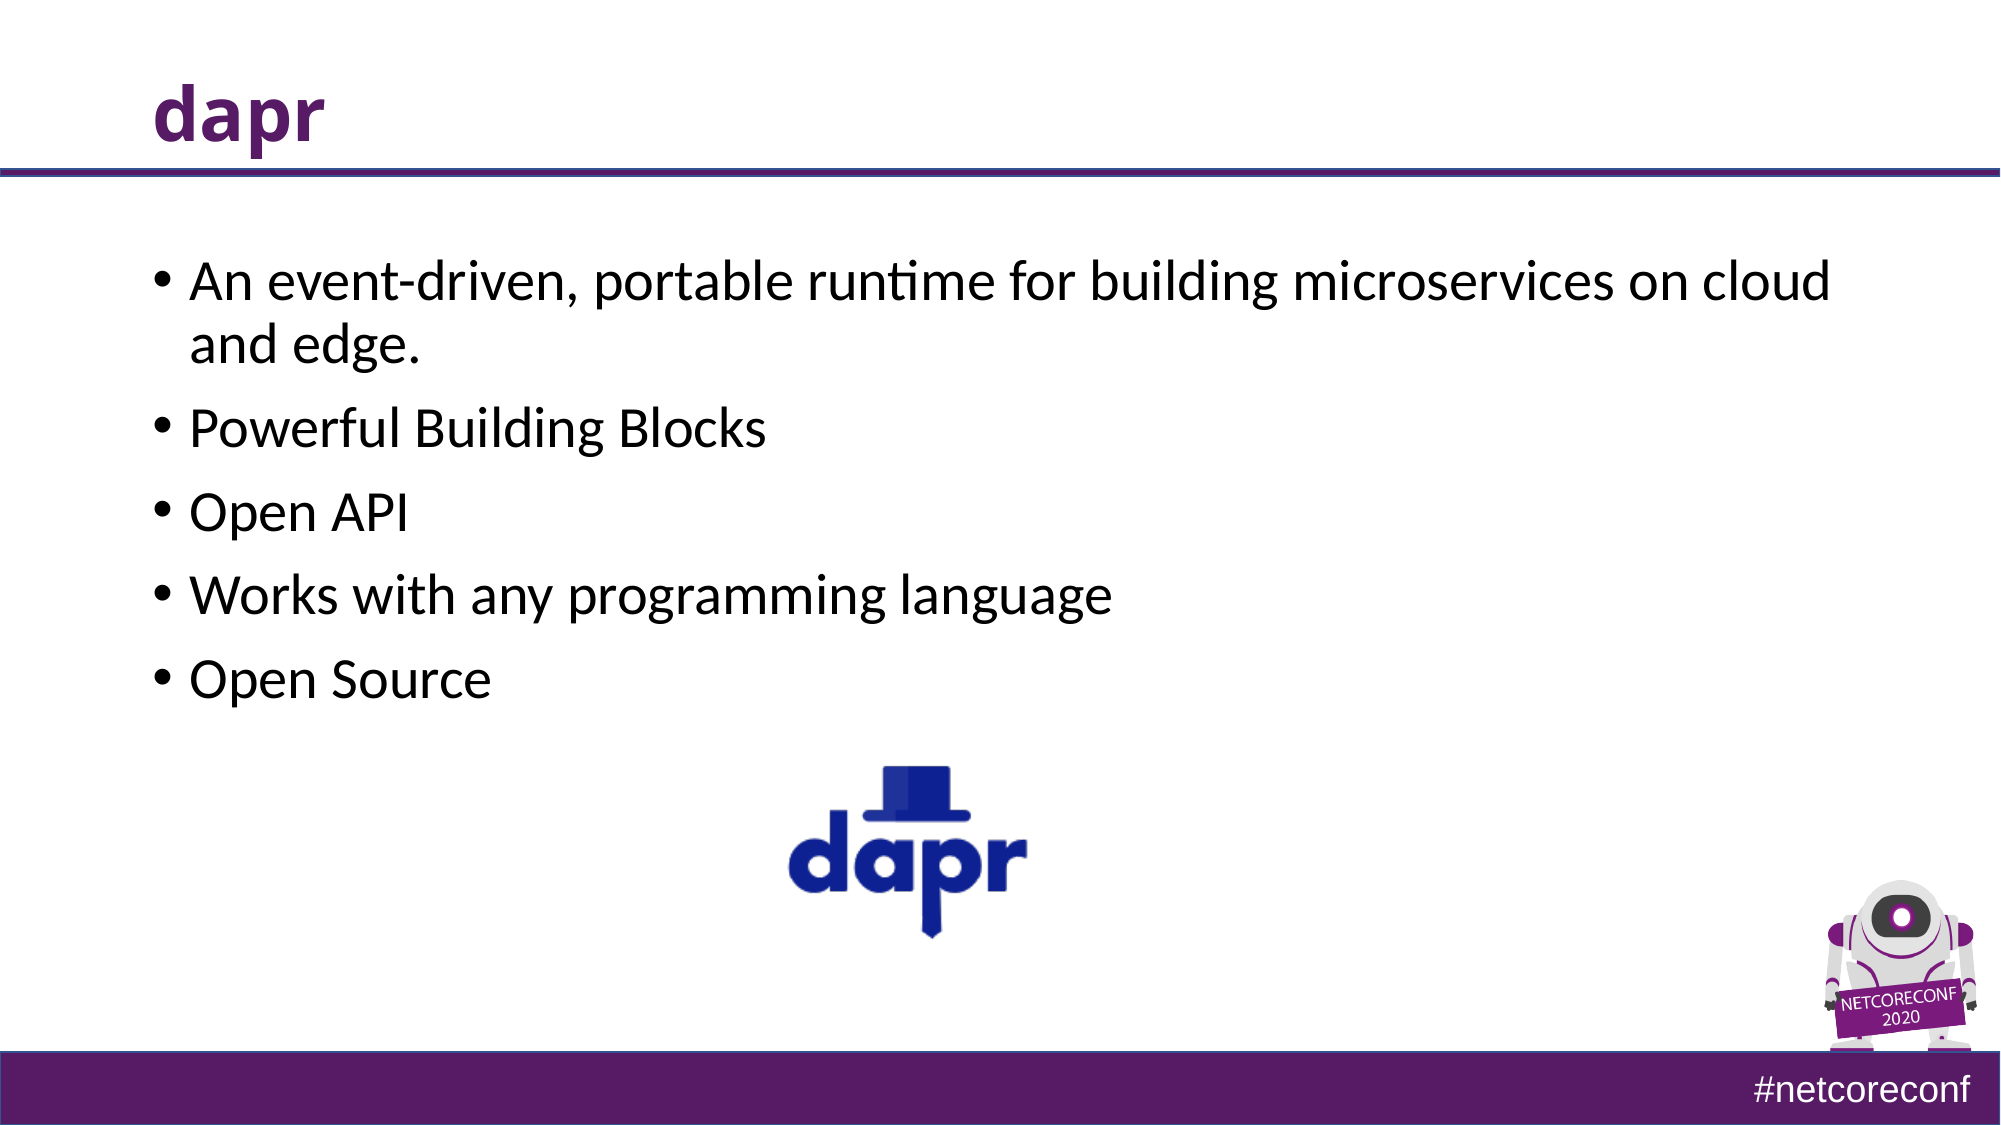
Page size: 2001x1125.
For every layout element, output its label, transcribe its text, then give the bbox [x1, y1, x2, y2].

list An event-driven, portable runtime for building microservices on cloud and edge. Powerful Building Blocks Open API Works with any programming language Open Source [137, 242, 1863, 957]
picture [1824, 880, 1977, 1051]
picture [752, 696, 1065, 1009]
title dapr [137, 20, 1863, 213]
